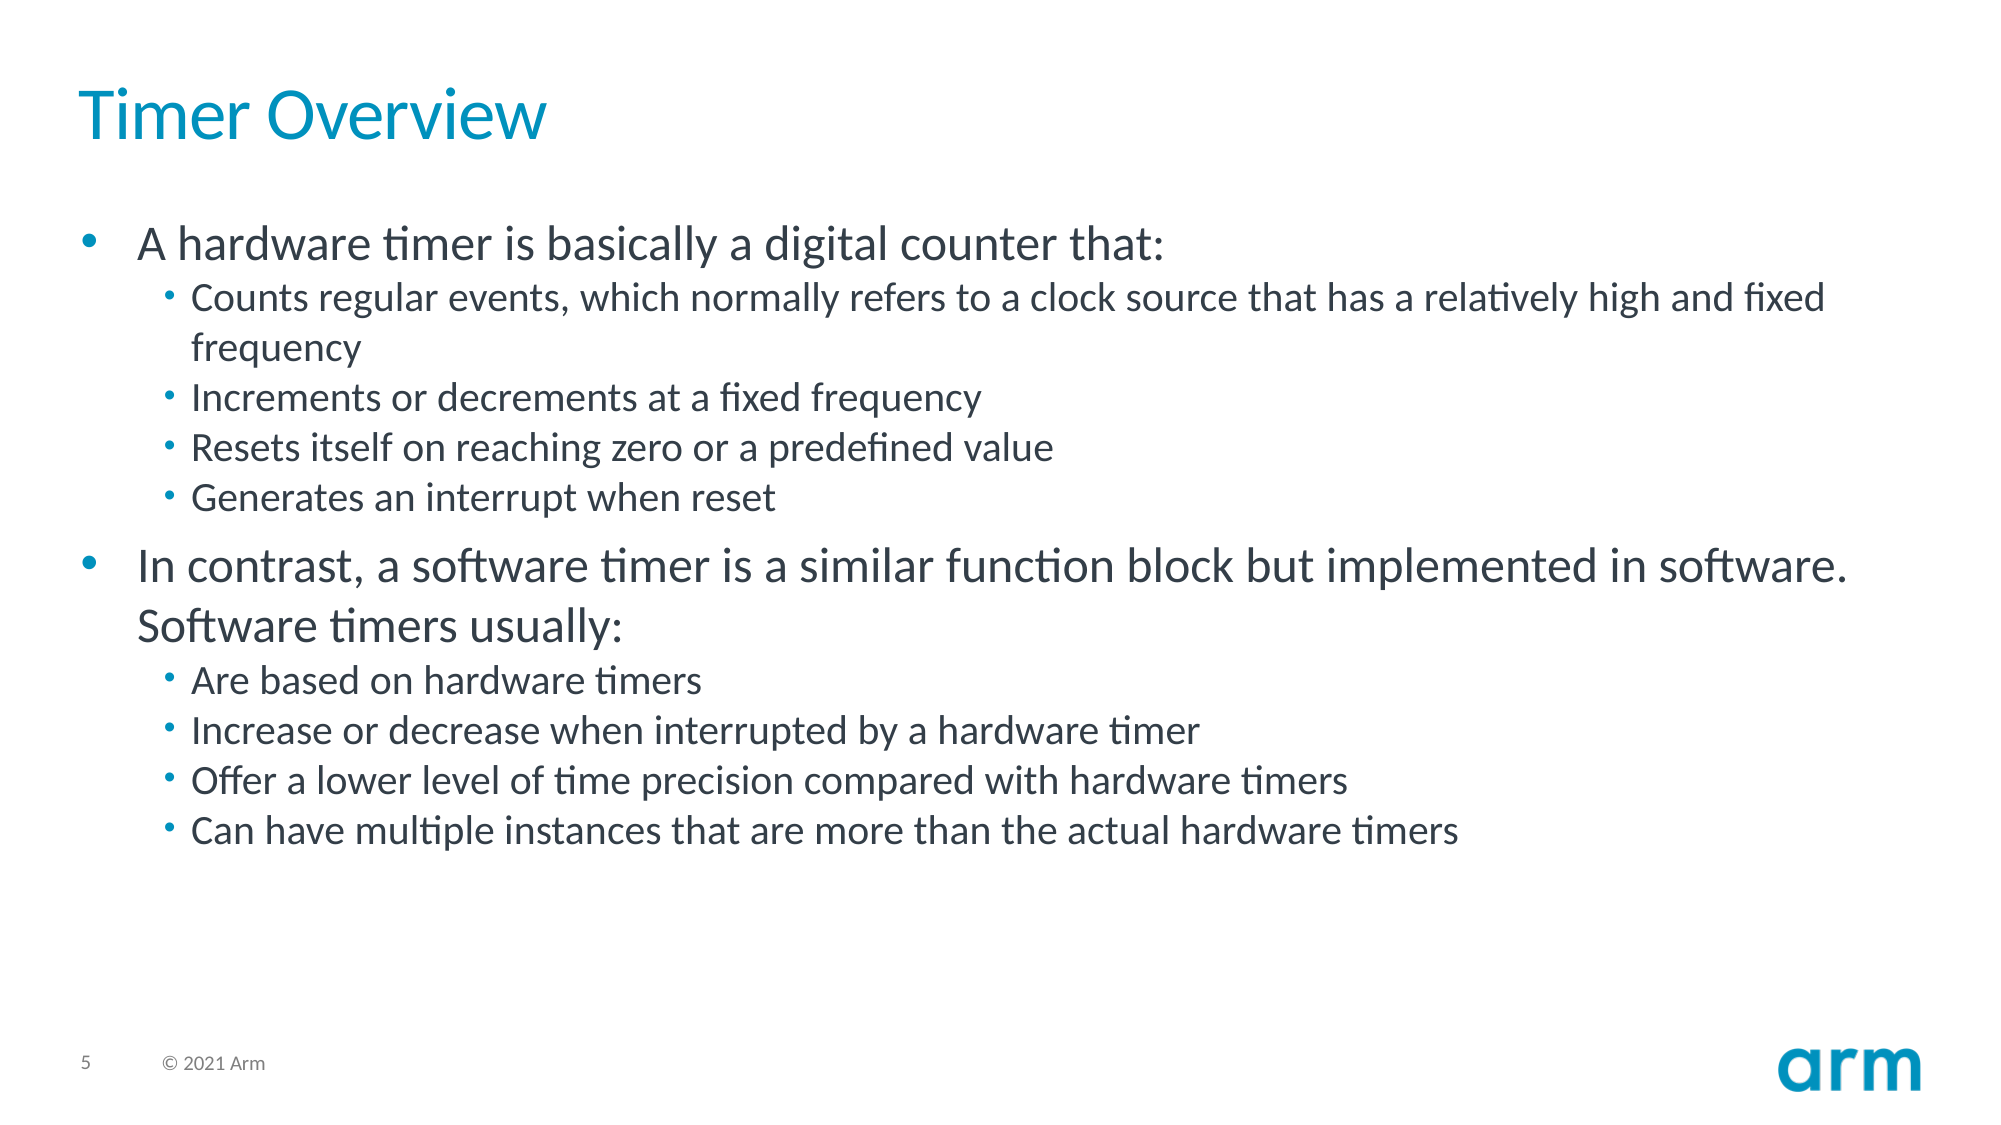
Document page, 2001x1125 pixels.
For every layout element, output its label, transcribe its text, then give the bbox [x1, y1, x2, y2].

list A hardware timer is basically a digital counter that: Counts regular events, which normally refers to a clock source that has a relatively high and fixed frequency Increments or decrements at a fixed frequency Resets itself on reaching zero or a predefined value Generates an interrupt when reset In contrast, a software timer is a similar function block but implemented in software. Software timers usually: Are based on hardware timers Increase or decrease when interrupted by a hardware timer Offer a lower level of time precision compared with hardware timers Can have multiple instances that are more than the actual hardware timers [80, 210, 1915, 940]
title Timer Overview [78, 78, 1922, 186]
picture [1777, 1047, 1922, 1093]
